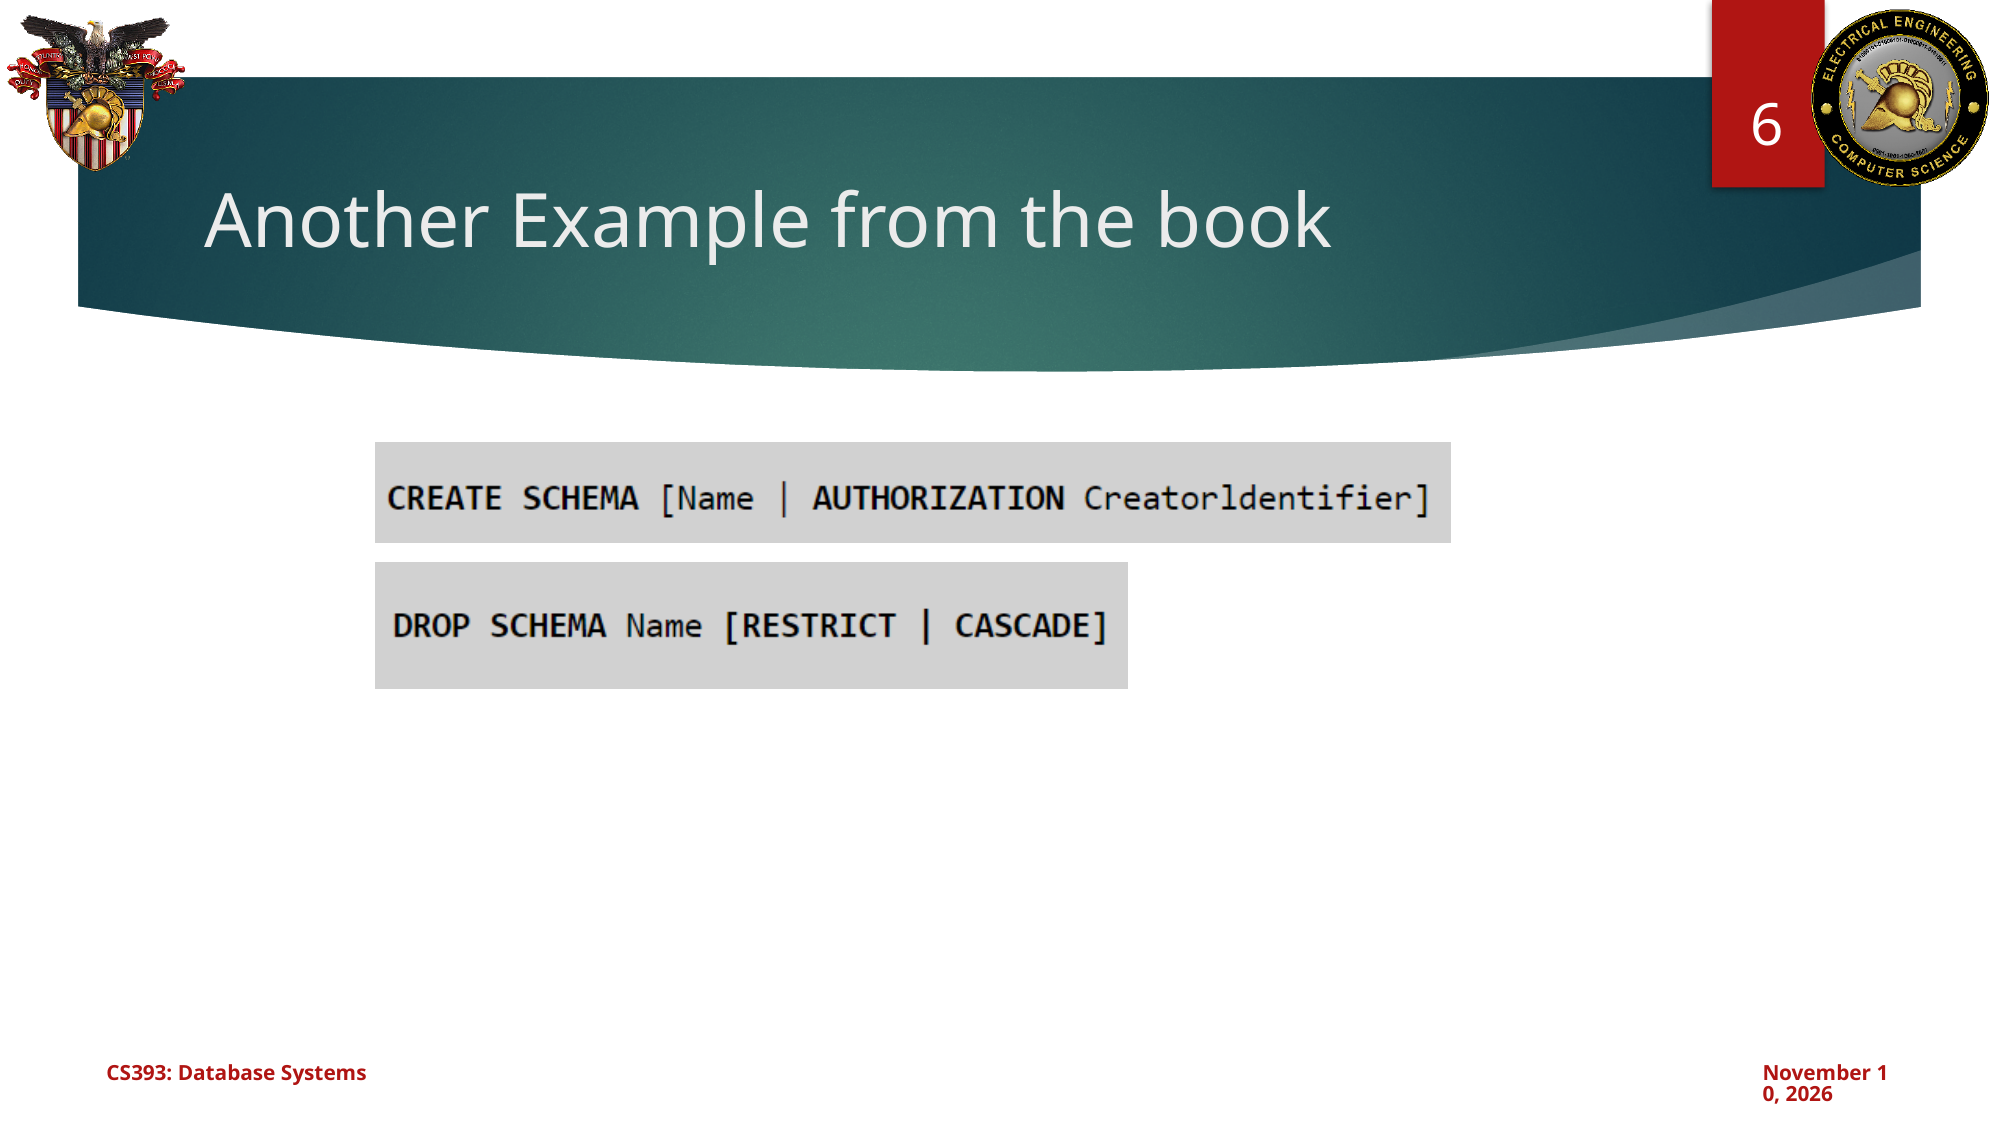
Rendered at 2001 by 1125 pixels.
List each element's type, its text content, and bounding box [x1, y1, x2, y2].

title Another Example from the book [189, 159, 1638, 276]
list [375, 442, 1452, 543]
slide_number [1747, 1048, 1910, 1099]
picture [375, 562, 1128, 690]
picture [1809, 7, 1990, 188]
picture [7, 3, 185, 184]
footer CS393: Database Systems [91, 1048, 726, 1100]
slide_number 6 [1698, 48, 1836, 175]
